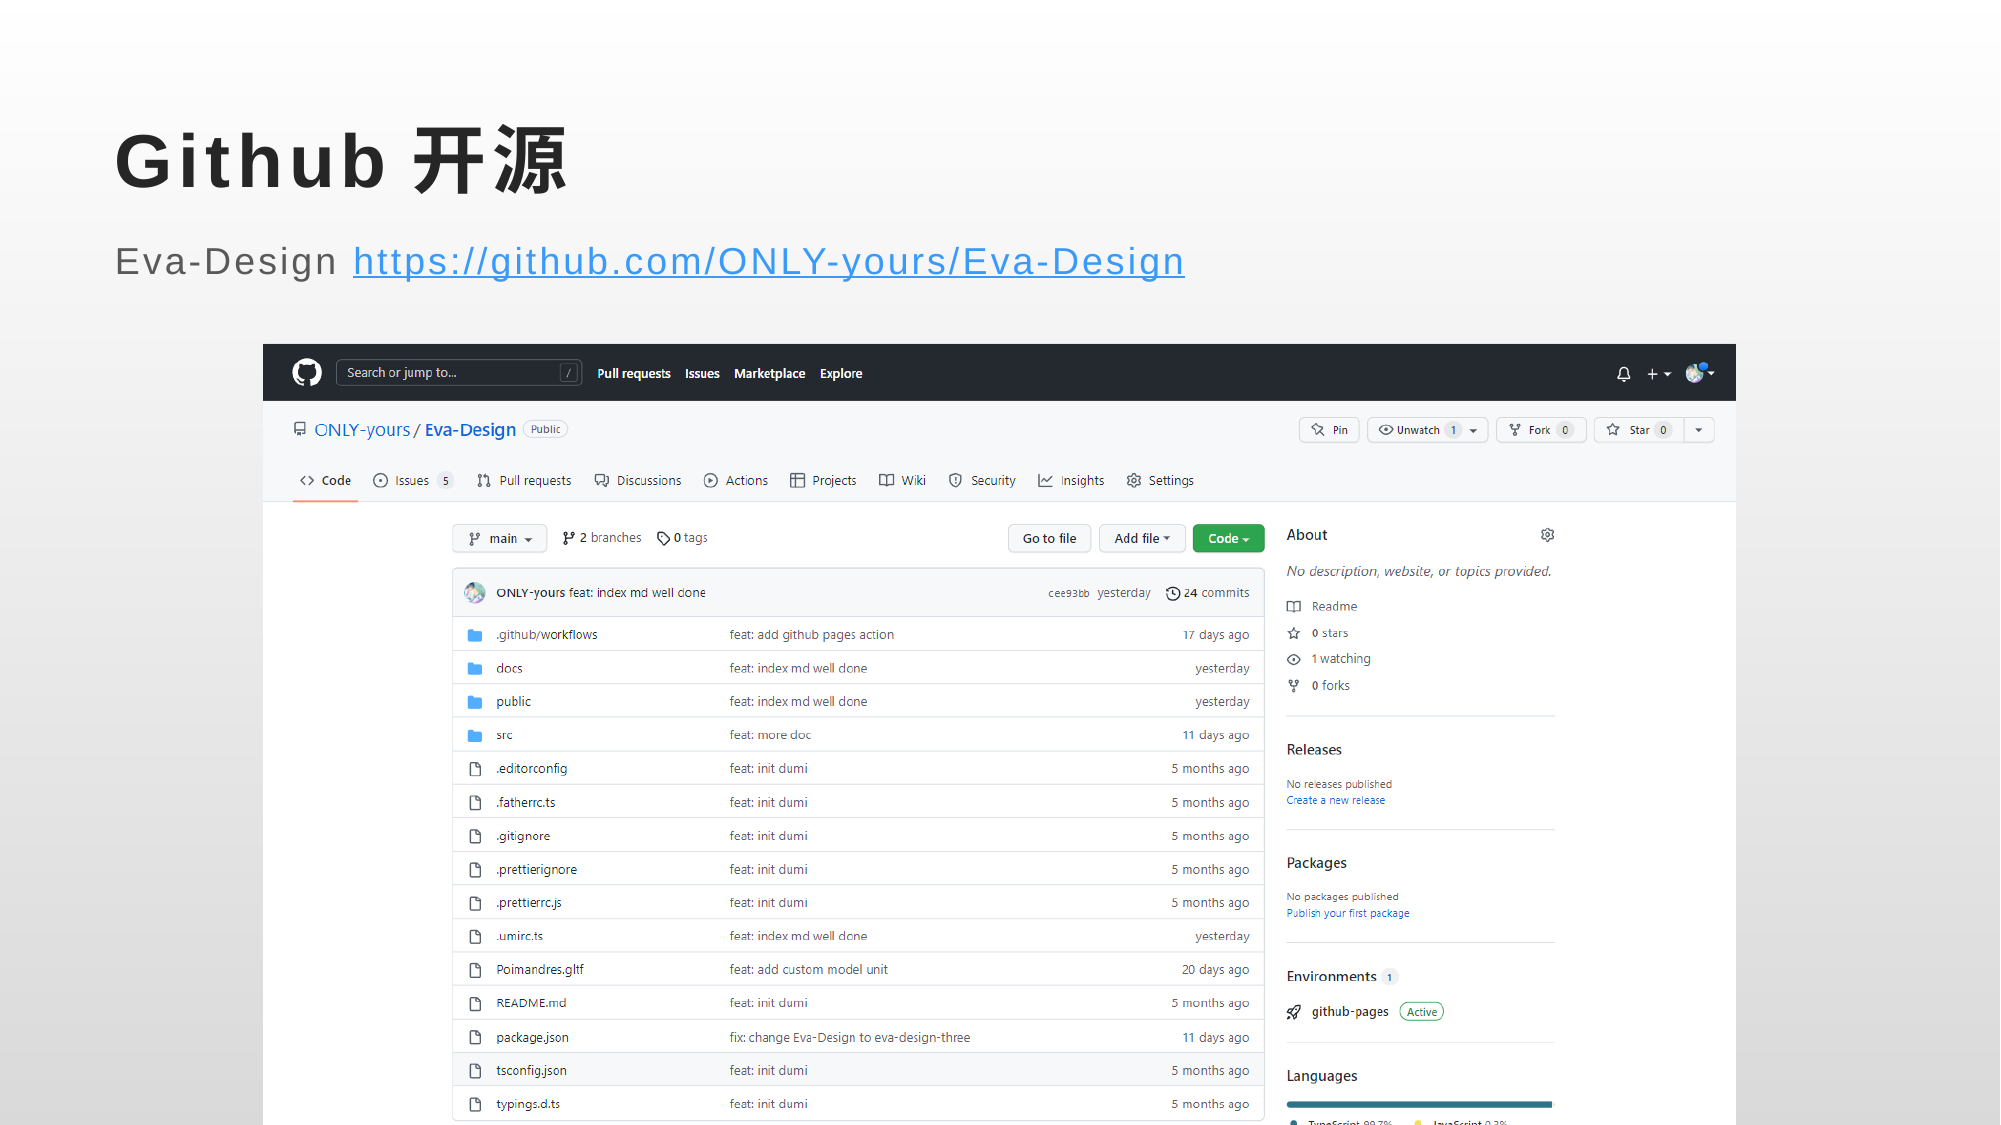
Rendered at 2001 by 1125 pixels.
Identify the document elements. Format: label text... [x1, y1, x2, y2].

list Eva-Design https://github.com/ONLY-yours/Eva-Design [100, 215, 1900, 997]
title Github开源 [99, 99, 1900, 216]
picture [263, 343, 1736, 1125]
